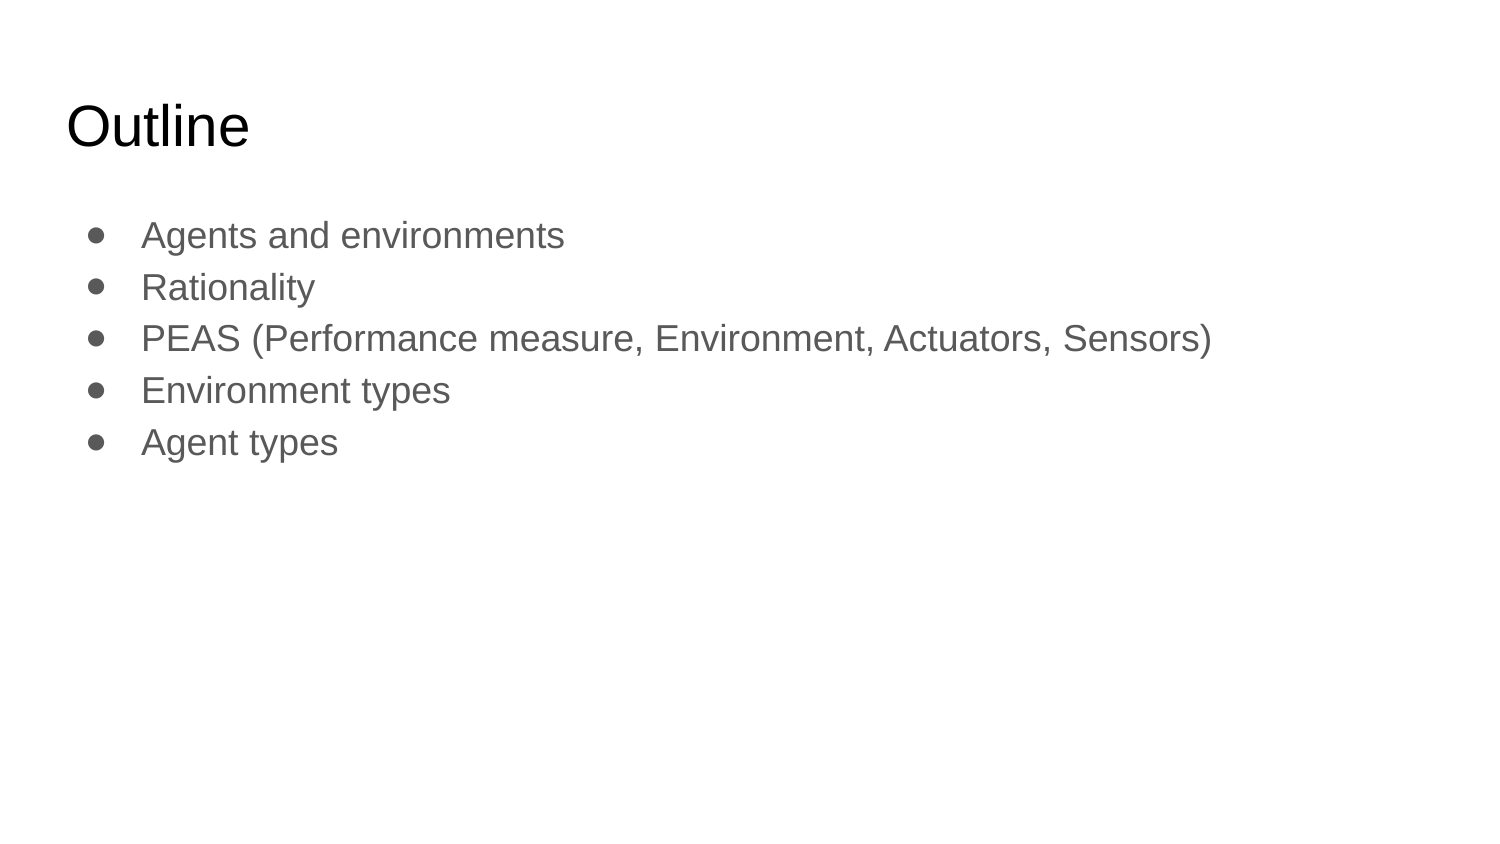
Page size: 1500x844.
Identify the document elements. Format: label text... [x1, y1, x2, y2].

list Agents and environments Rationality PEAS (Performance measure, Environment, Actuators, Sensors) Environment types Agent types [51, 189, 1449, 750]
title Outline [51, 72, 1449, 167]
